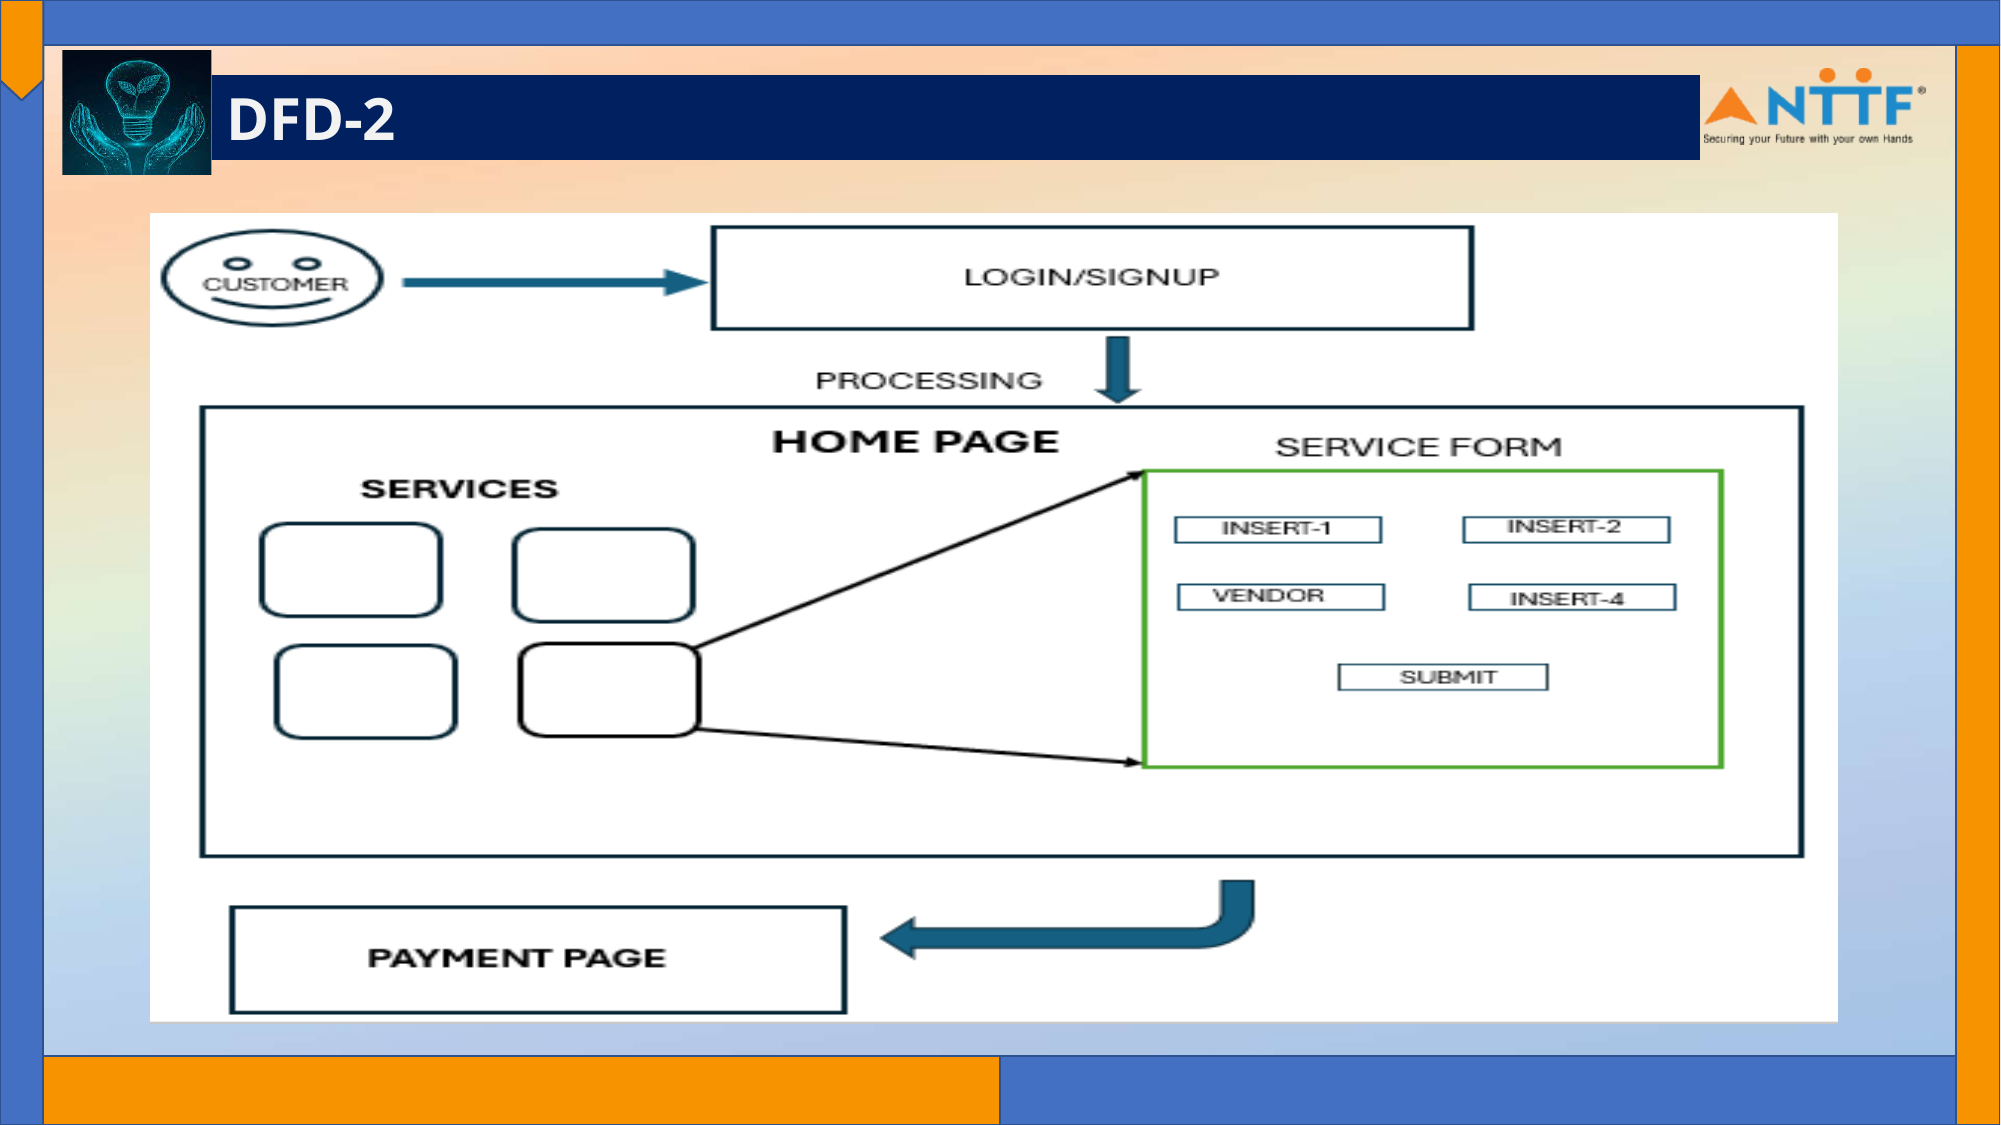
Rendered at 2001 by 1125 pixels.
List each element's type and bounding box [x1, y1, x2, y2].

text_box [62, 49, 1701, 176]
picture [44, 46, 1955, 1055]
